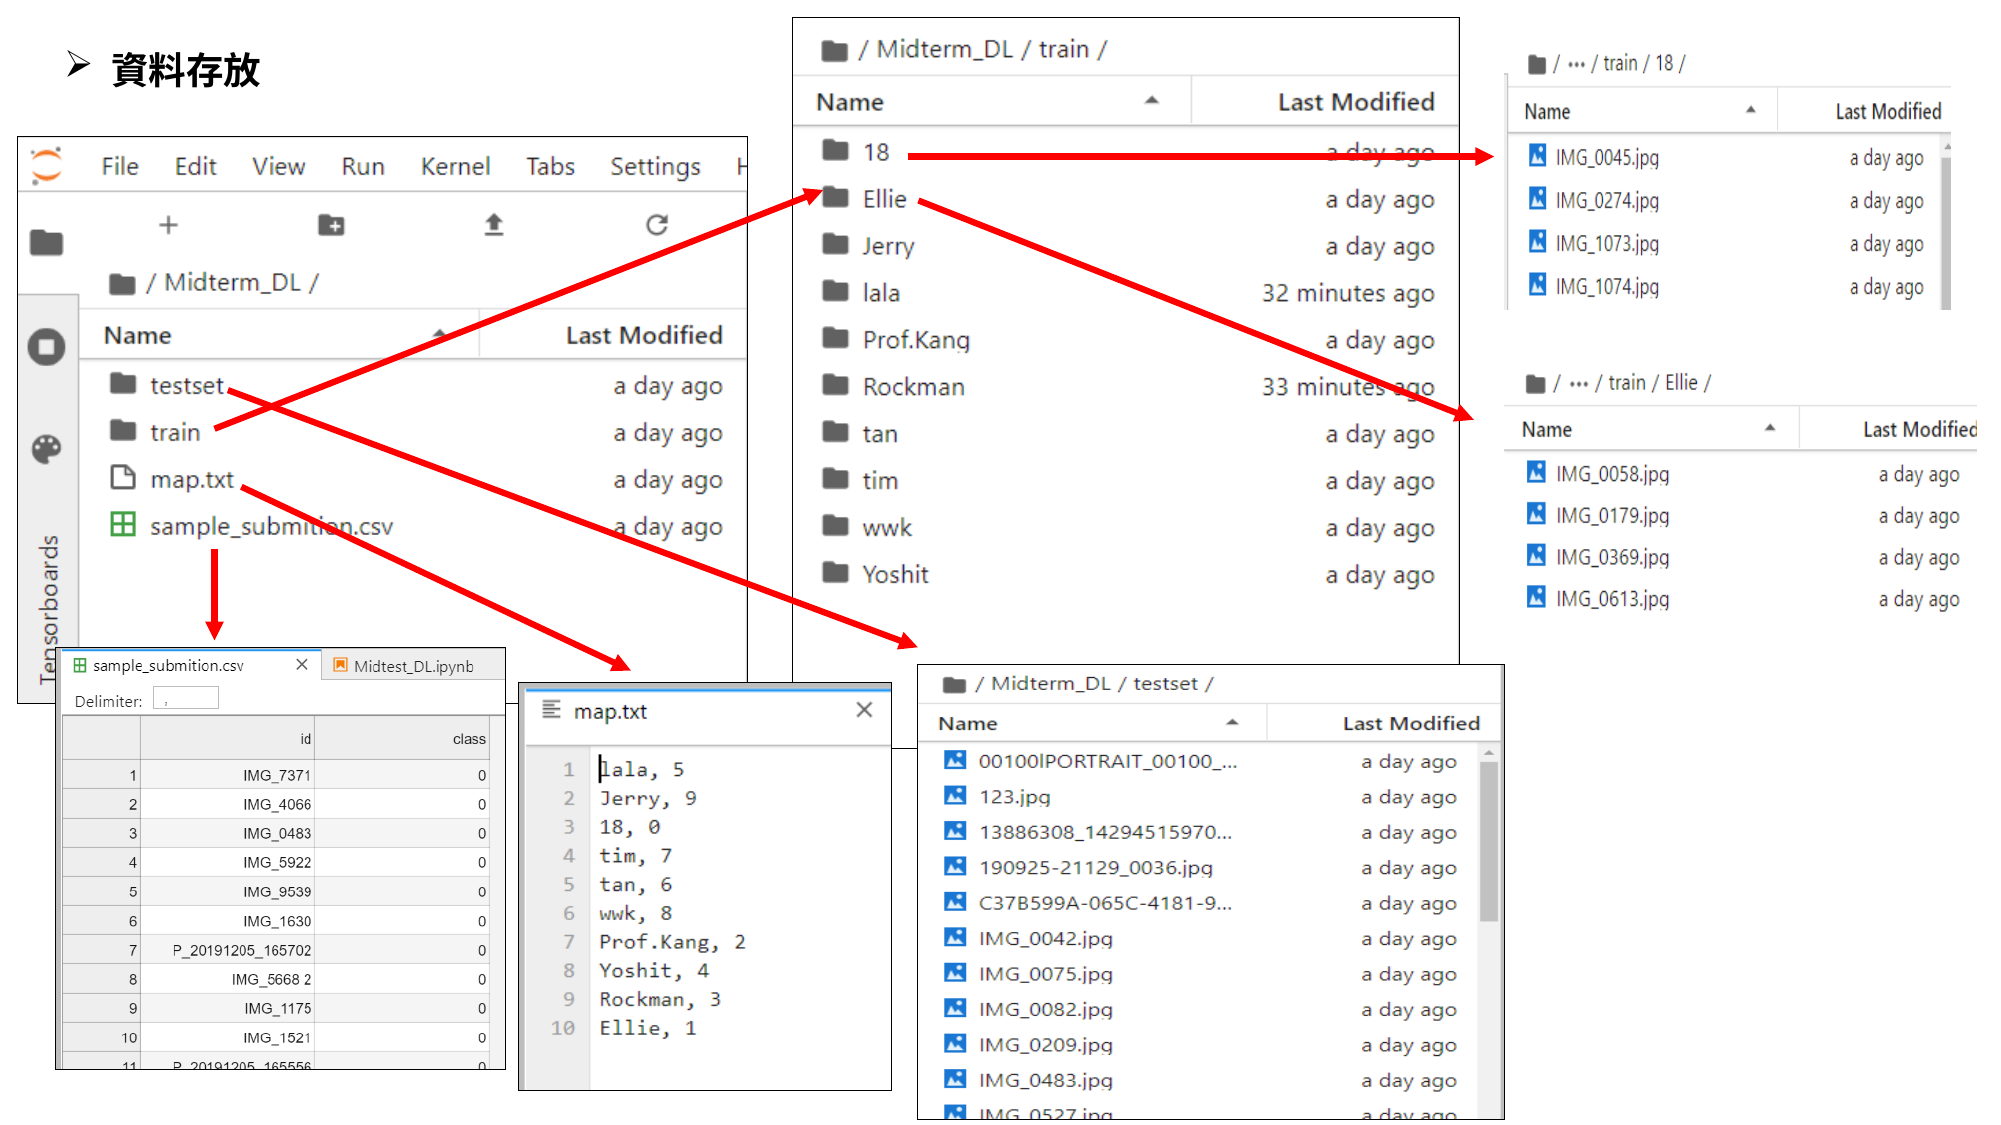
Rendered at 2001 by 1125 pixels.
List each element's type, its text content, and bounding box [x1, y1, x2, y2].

text_box 資料存放 [49, 39, 780, 99]
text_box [918, 200, 1474, 420]
picture [1504, 358, 1977, 616]
picture [792, 17, 1460, 390]
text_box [227, 390, 918, 648]
picture [17, 136, 1505, 1120]
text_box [214, 190, 824, 429]
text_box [241, 486, 631, 671]
picture [1504, 39, 1951, 310]
